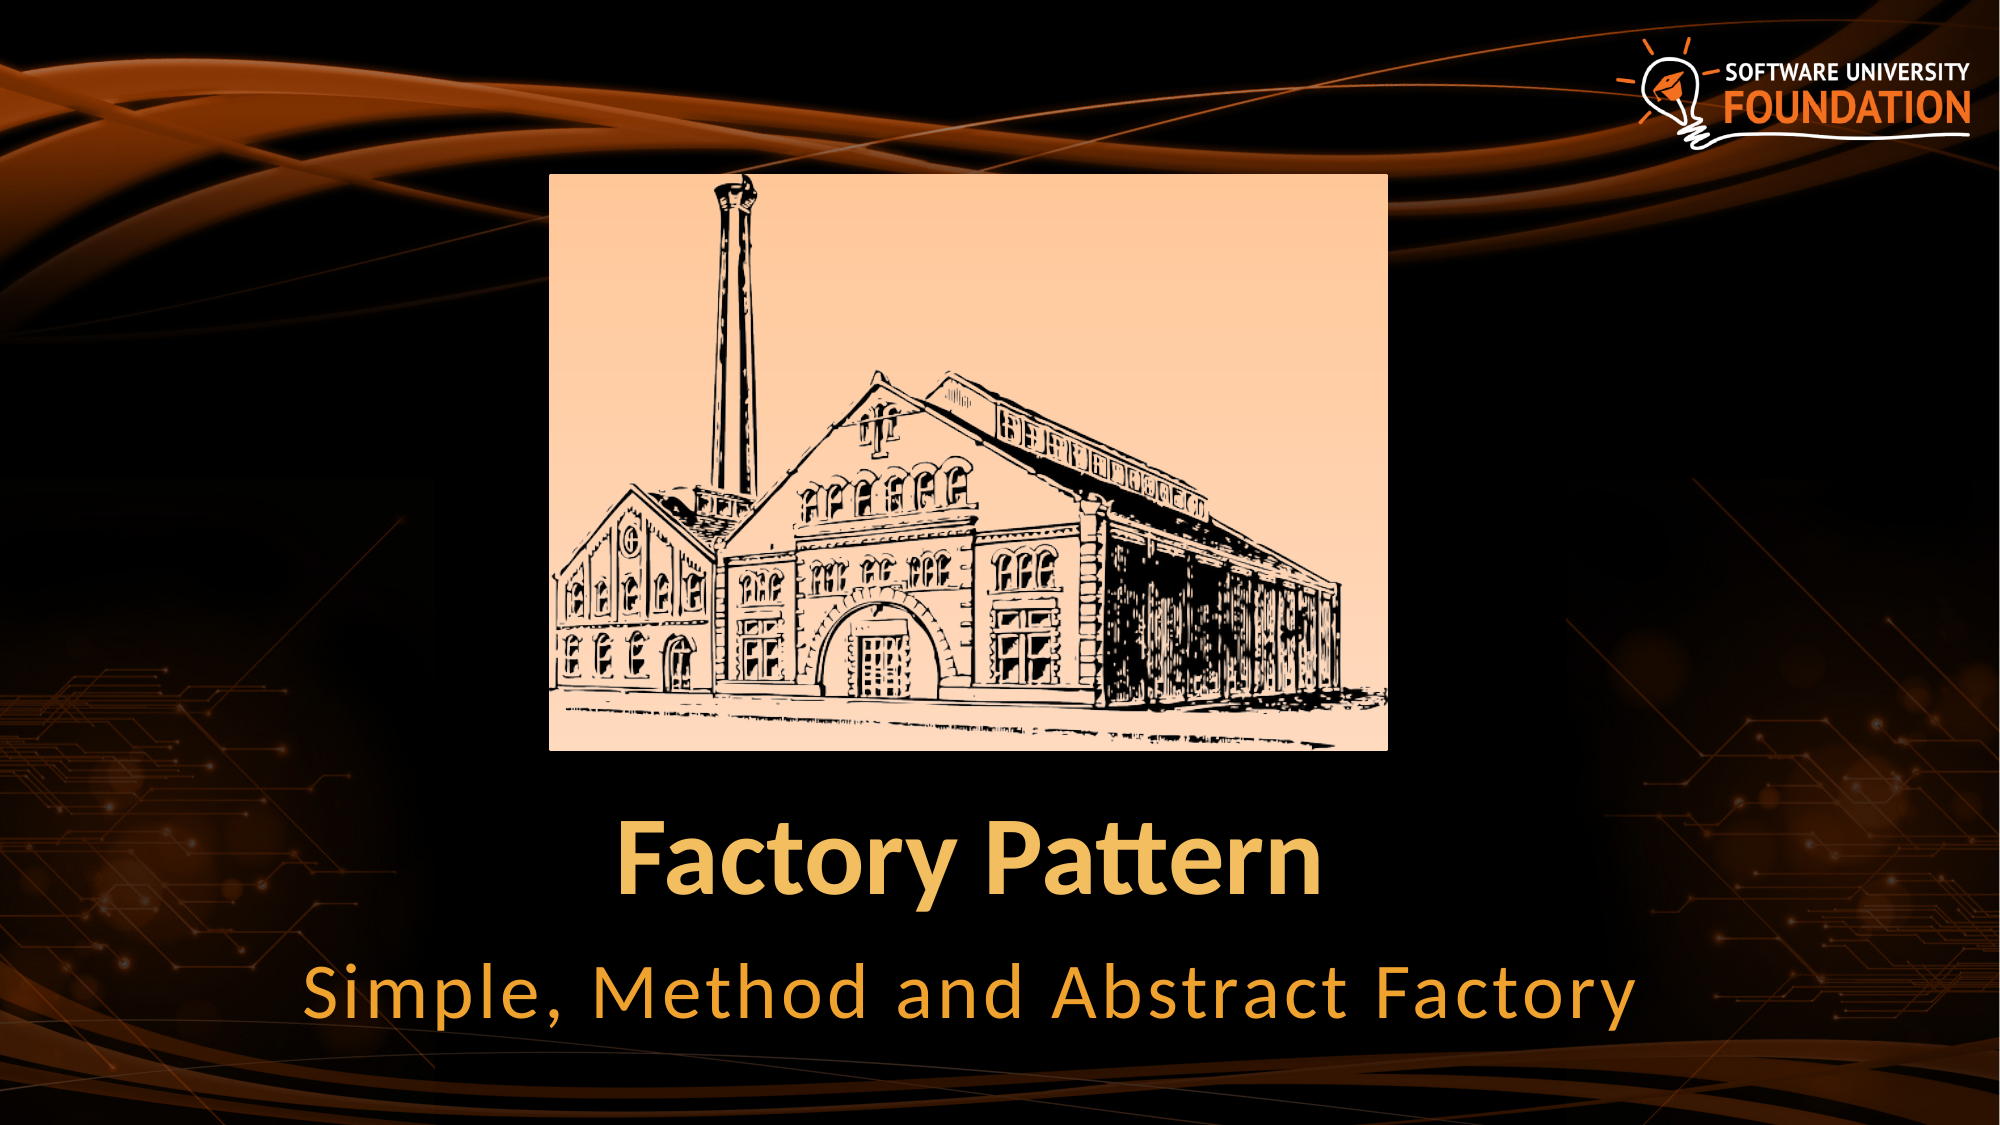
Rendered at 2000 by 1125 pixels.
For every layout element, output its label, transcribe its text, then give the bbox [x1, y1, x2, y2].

picture [0, 0, 2000, 1125]
title Factory Pattern [237, 790, 1704, 925]
list Simple, Method and Abstract Factory [237, 928, 1704, 1038]
